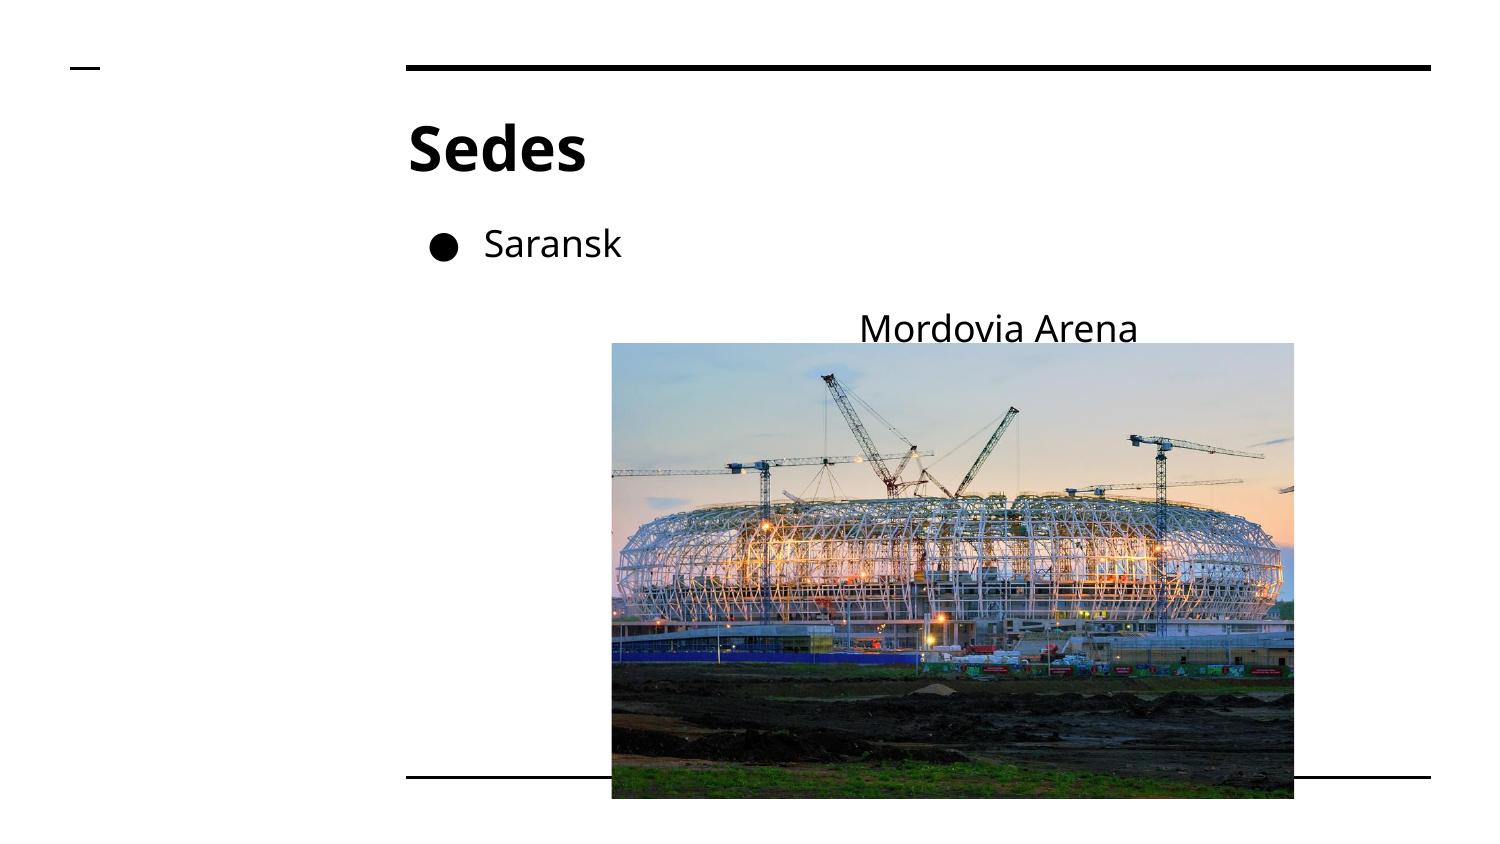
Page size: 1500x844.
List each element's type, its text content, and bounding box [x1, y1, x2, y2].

title Sedes [393, 94, 1431, 198]
list Saransk Mordovia Arena [393, 198, 1431, 692]
picture [611, 343, 1295, 799]
